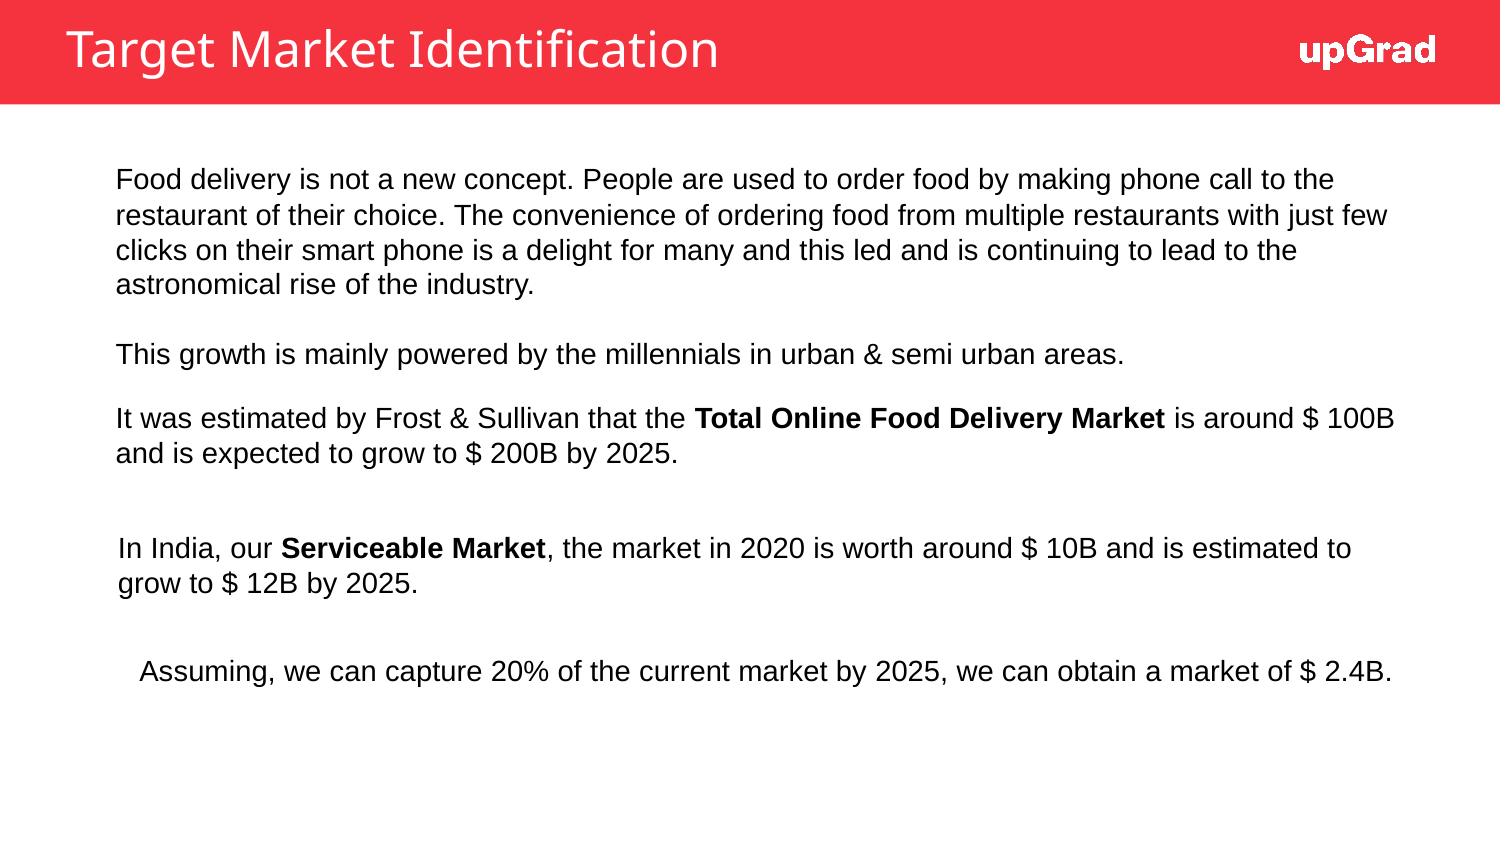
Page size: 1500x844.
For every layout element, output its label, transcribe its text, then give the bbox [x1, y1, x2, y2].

title Target Market Identification [51, 20, 810, 83]
text_box Food delivery is not a new concept. People are used to order food by making phone call to the restaurant of their choice. The convenience of ordering food from multiple restaurants with just few clicks on their smart phone is a delight for many and this led and is continuing to lead to the astronomical rise of the industry. This growth is mainly powered by the millennials in urban & semi urban areas. [100, 153, 1415, 378]
text_box In India, our Serviceable Market, the market in 2020 is worth around $ 10B and is estimated to grow to $ 12B by 2025. [103, 521, 1428, 607]
picture [1300, 34, 1435, 70]
text_box It was estimated by Frost & Sullivan that the Total Online Food Delivery Market is around $ 100B and is expected to grow to $ 200B by 2025. [100, 392, 1415, 478]
text_box Assuming, we can capture 20% of the current market by 2025, we can obtain a market of $ 2.4B. [124, 644, 1410, 695]
